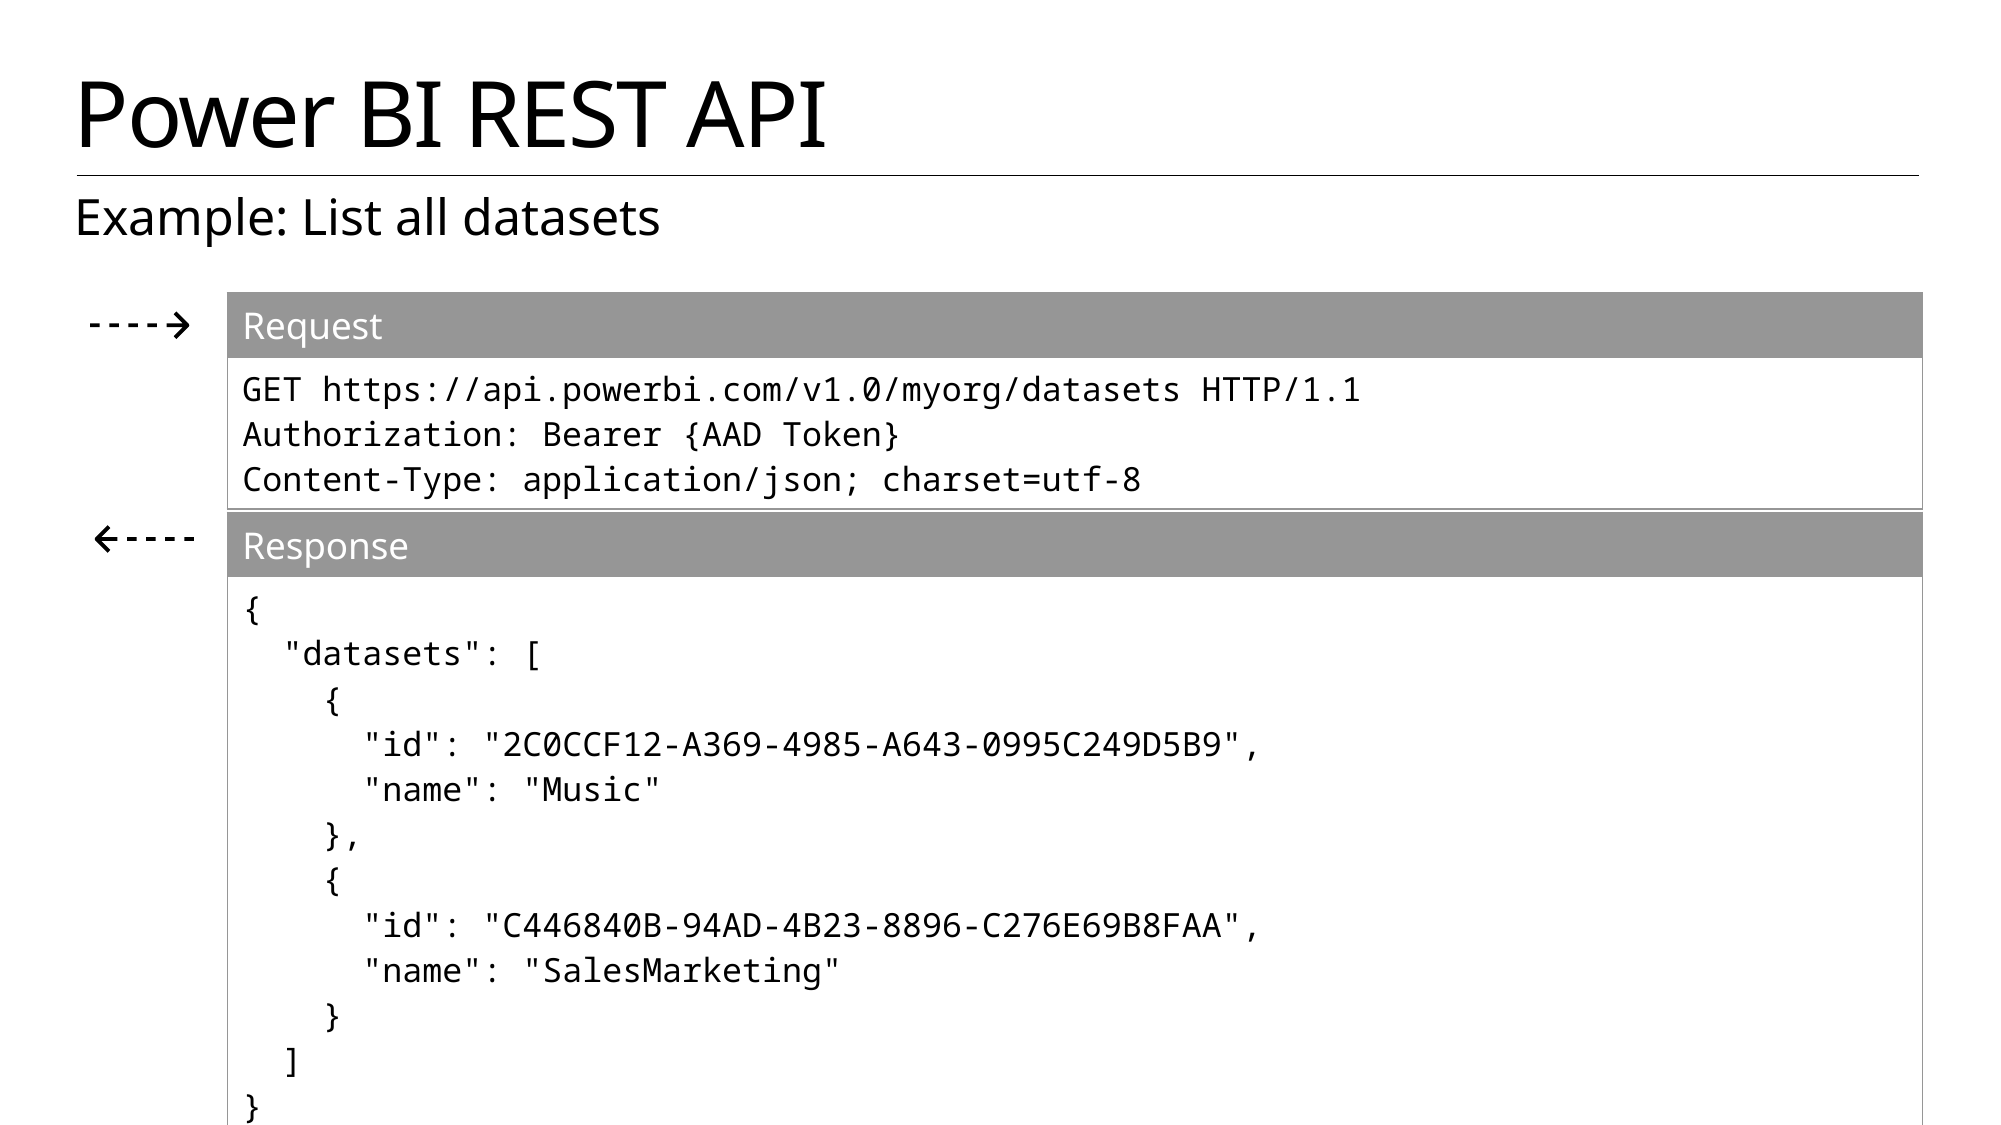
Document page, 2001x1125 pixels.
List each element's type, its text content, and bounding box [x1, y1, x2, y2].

table_header Response [228, 513, 1922, 577]
text_box [94, 525, 118, 553]
title Power BI REST API [44, 59, 1957, 178]
text_box [109, 323, 119, 328]
text_box [165, 537, 175, 541]
text_box [90, 323, 100, 328]
list [243, 362, 1957, 1096]
text_box [128, 323, 138, 328]
text_box [147, 323, 157, 328]
text_box [127, 537, 137, 541]
text_box [166, 311, 190, 340]
text_box [184, 537, 194, 541]
text_box [146, 537, 156, 541]
table_header Request [228, 294, 1922, 358]
list Example: List all datasets [44, 191, 1957, 247]
table_cell { "datasets": [ { "id": "2C0CCF12-A369-4985-A643-0995C249D5B9", "name": "Music" }, { "id": "C446840B-94AD-4B23-8896-C276E69B8FAA", "name": "SalesMarketing" } ] } [228, 577, 1922, 1125]
table_cell GET https://api.powerbi.com/v1.0/myorg/datasets HTTP/1.1 Authorization: Bearer {AAD Token} Content-Type: application/json; charset=utf-8 [228, 358, 1922, 508]
